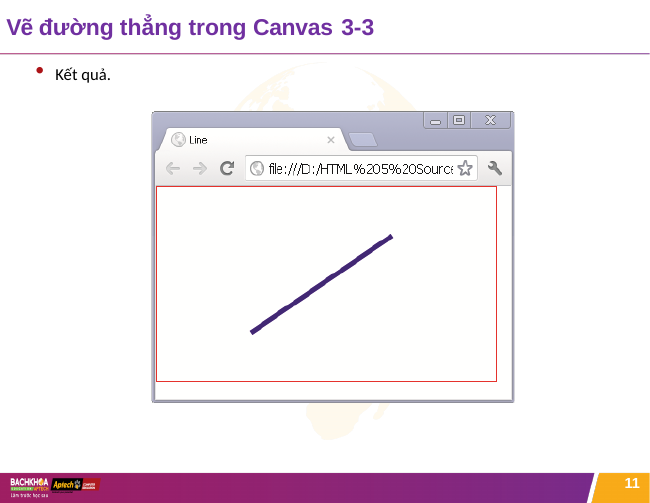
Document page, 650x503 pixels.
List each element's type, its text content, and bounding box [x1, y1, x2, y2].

slide_number 11 [617, 340, 646, 503]
text_box Kết quả. [34, 62, 113, 84]
picture [0, 0, 650, 503]
title Vẽ đường thẳng trong Canvas 3-3 [5, 0, 497, 68]
text_box [151, 111, 515, 403]
